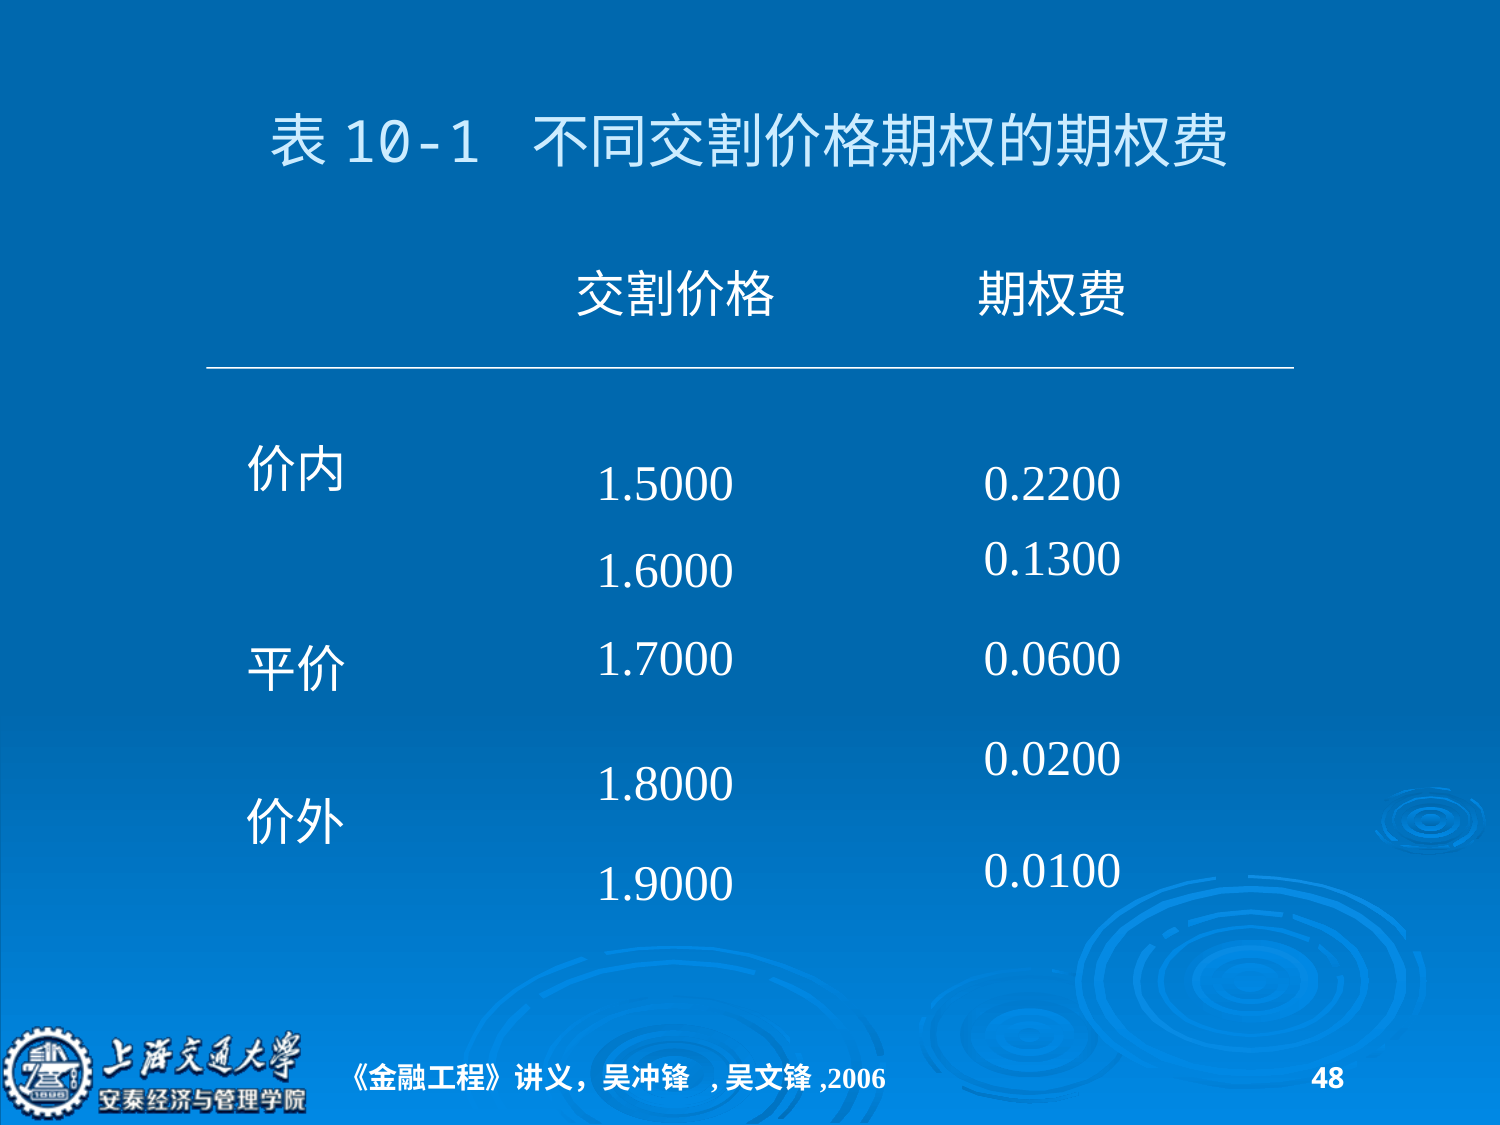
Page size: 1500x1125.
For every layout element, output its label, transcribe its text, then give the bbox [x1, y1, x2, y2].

picture [0, 1017, 313, 1125]
title 表10-1 不同交割价格期权的期权费 [75, 45, 1425, 233]
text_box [206, 255, 1295, 919]
